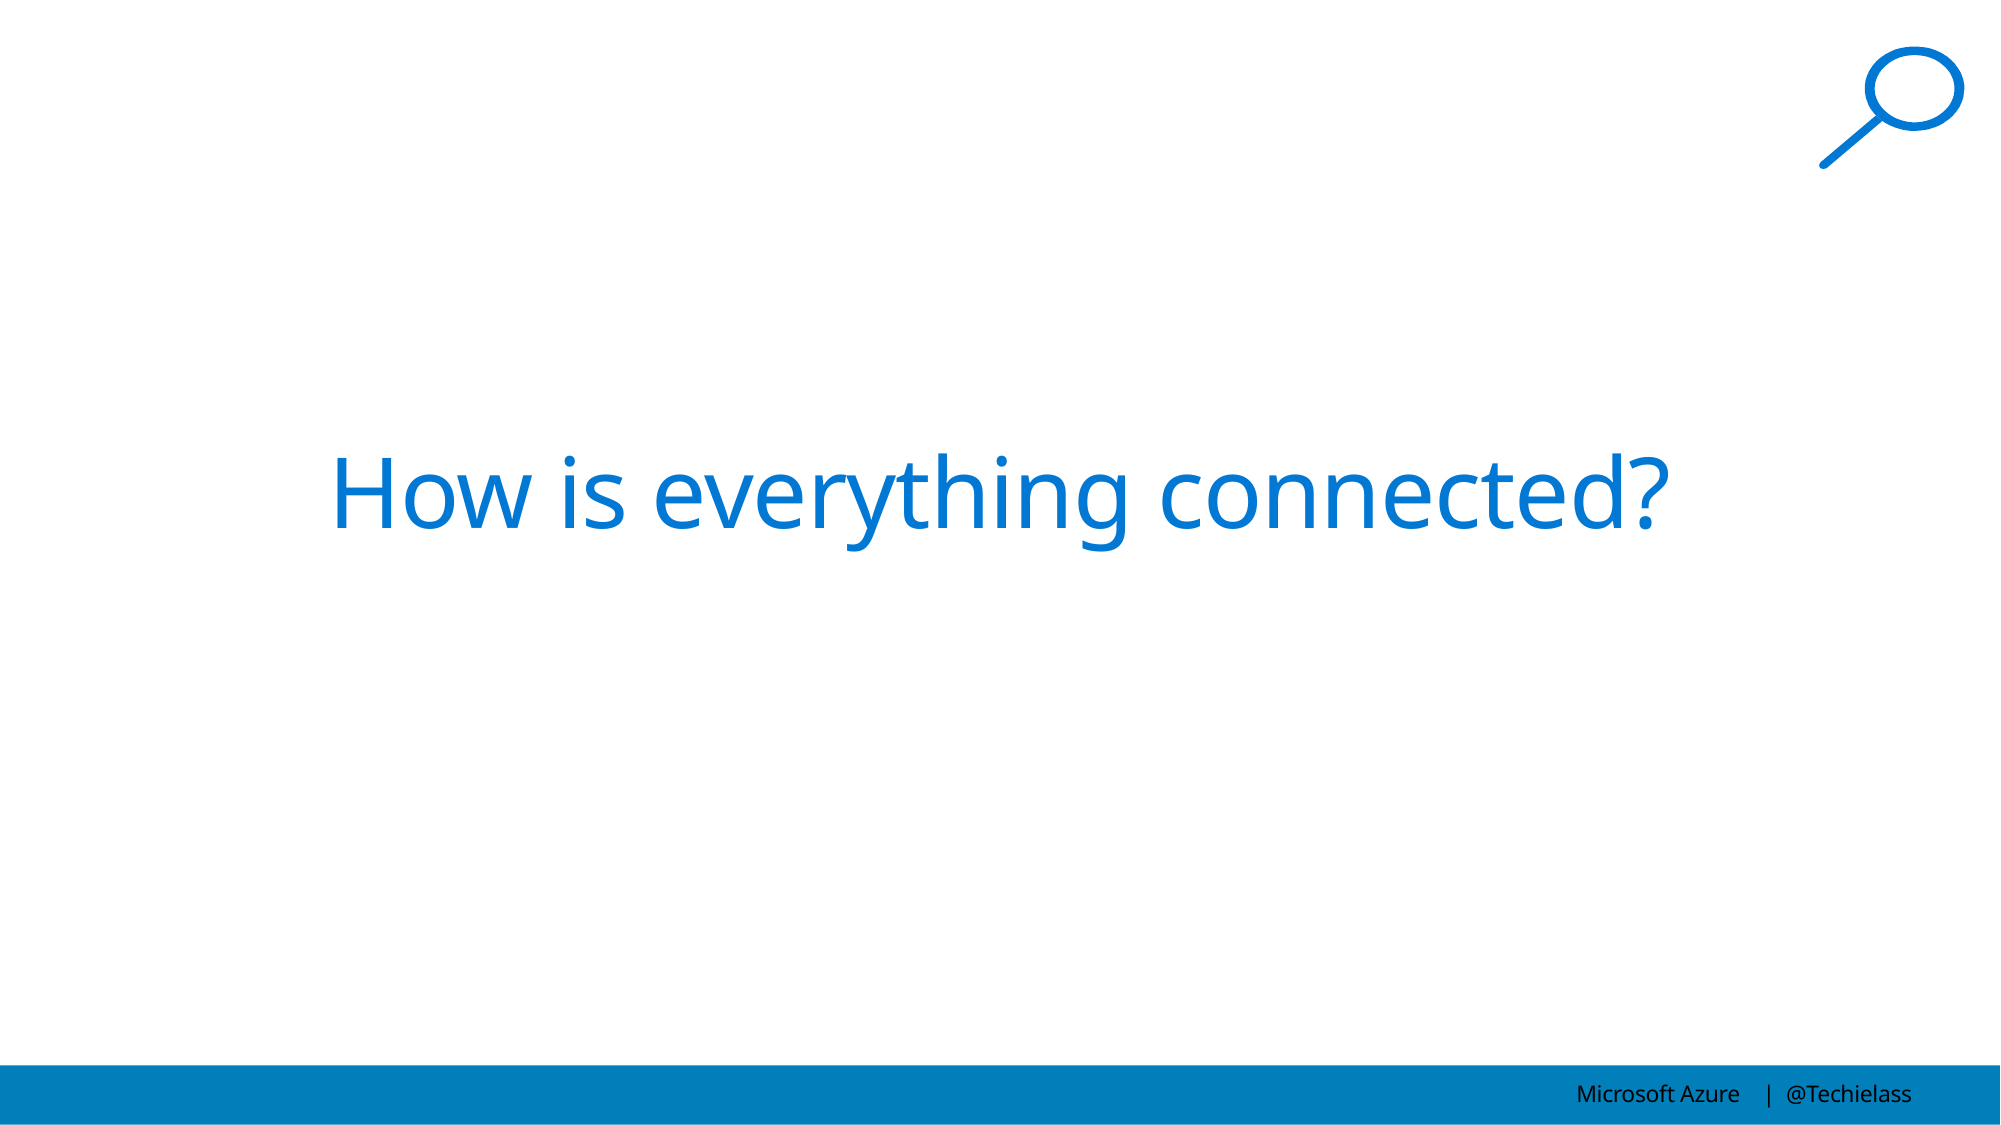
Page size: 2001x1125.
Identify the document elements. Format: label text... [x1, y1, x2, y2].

title How is everything connected? [0, 362, 2000, 550]
text_box Microsoft Azure | @Techielass [1561, 1072, 1955, 1125]
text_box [1818, 46, 1965, 170]
text_box [0, 1064, 2000, 1125]
